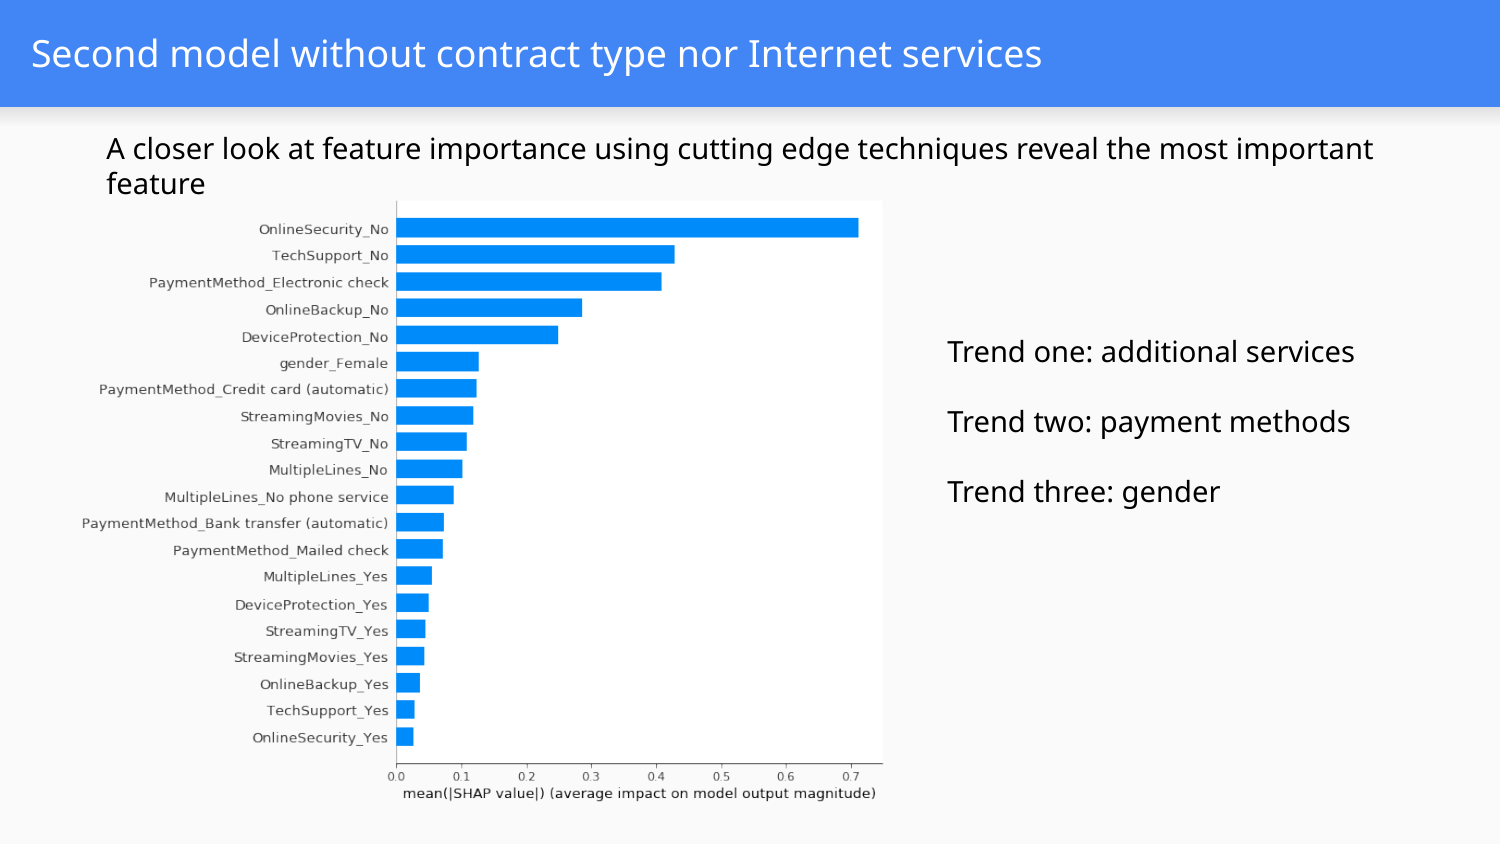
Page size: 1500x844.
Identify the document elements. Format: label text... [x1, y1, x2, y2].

text_box Trend one: additional services Trend two: payment methods Trend three: gender [932, 318, 1478, 524]
text_box A closer look at feature importance using cutting edge techniques reveal the most important feature [91, 115, 1414, 215]
picture [74, 194, 889, 808]
title Second model without contract type nor Internet services [16, 2, 1464, 102]
